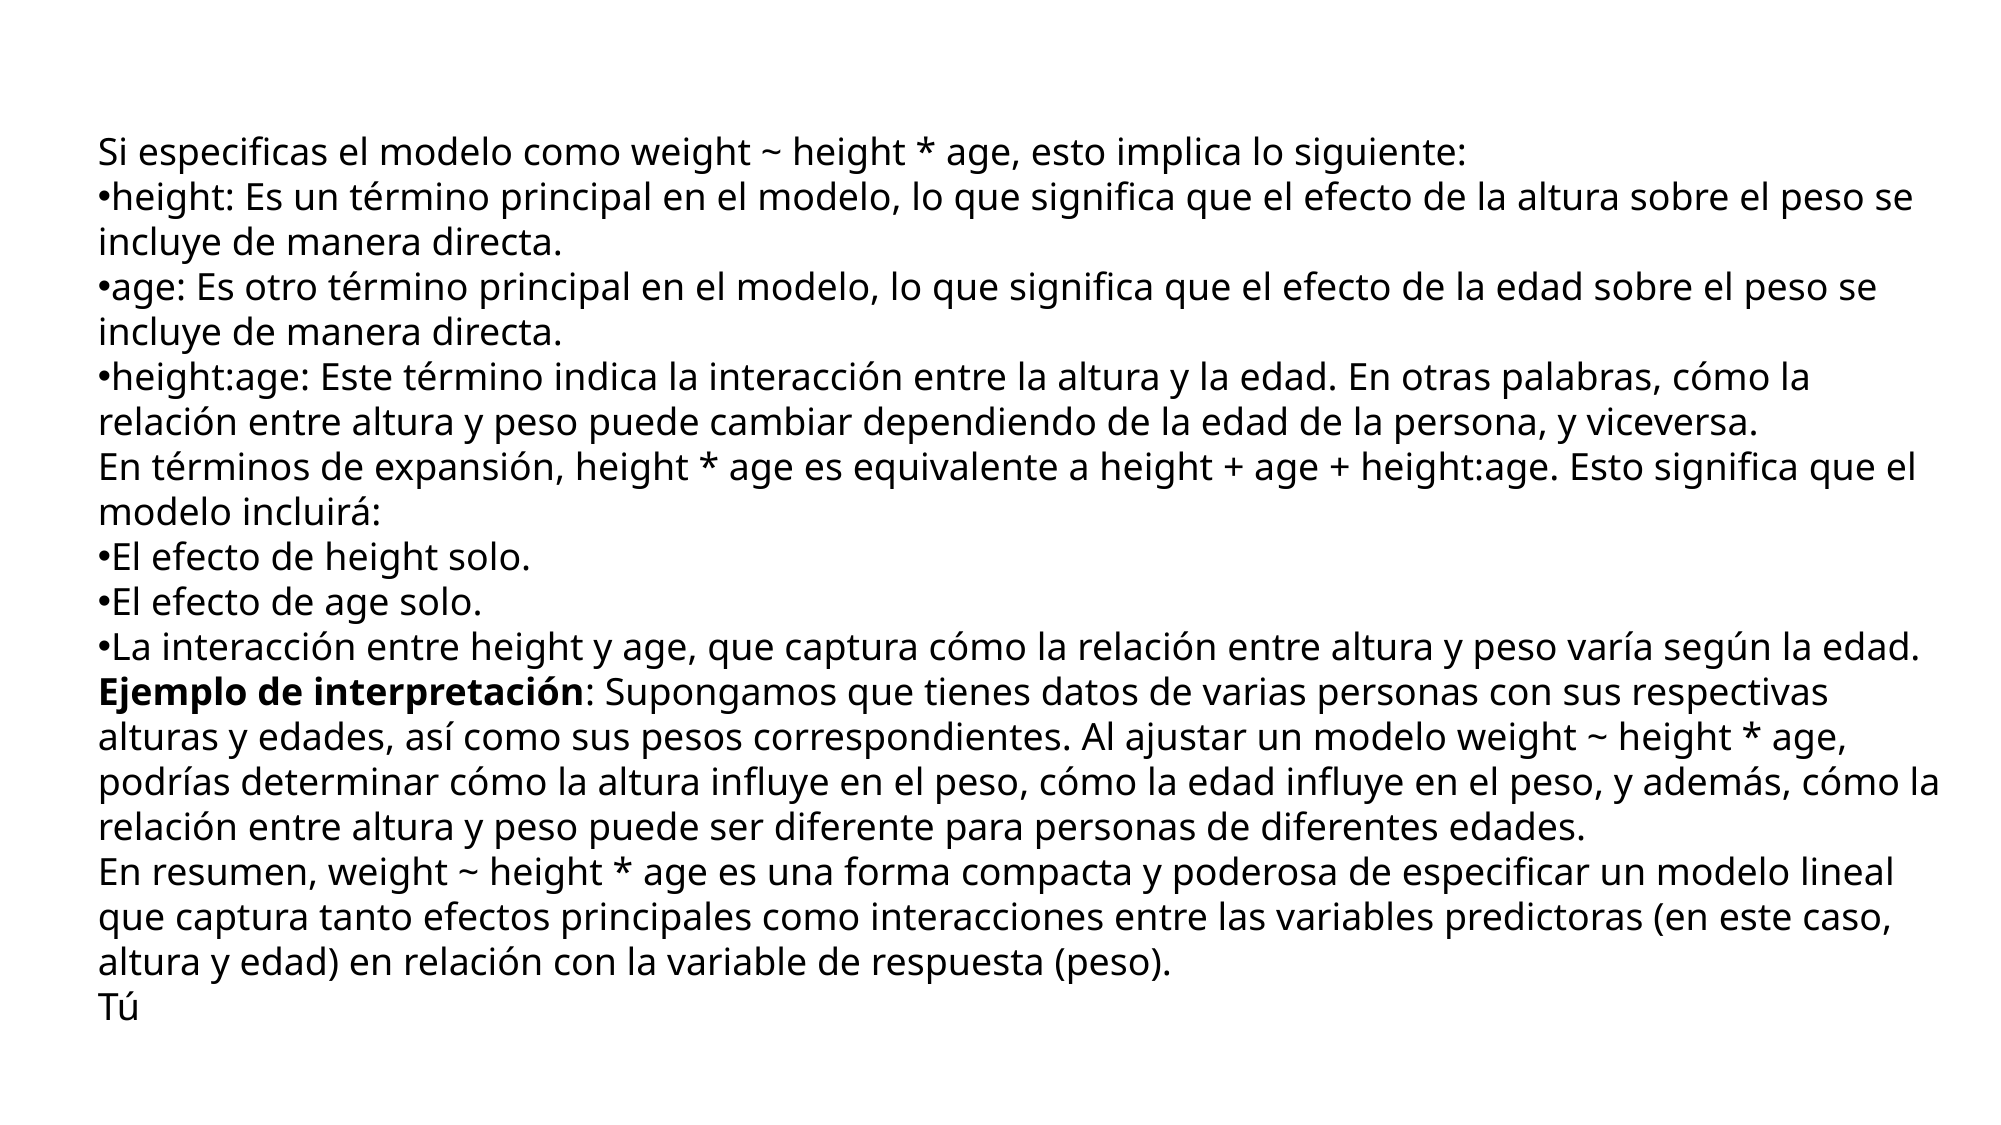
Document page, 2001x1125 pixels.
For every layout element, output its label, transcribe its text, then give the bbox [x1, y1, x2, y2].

text_box Si especificas el modelo como weight ~ height * age, esto implica lo siguiente: height: Es un término principal en el modelo, lo que significa que el efecto de la altura sobre el peso se incluye de manera directa. age: Es otro término principal en el modelo, lo que significa que el efecto de la edad sobre el peso se incluye de manera directa. height:age: Este término indica la interacción entre la altura y la edad. En otras palabras, cómo la relación entre altura y peso puede cambiar dependiendo de la edad de la persona, y viceversa. En términos de expansión, height * age es equivalente a height + age + height:age. Esto significa que el modelo incluirá: El efecto de height solo. El efecto de age solo. La interacción entre height y age, que captura cómo la relación entre altura y peso varía según la edad. Ejemplo de interpretación: Supongamos que tienes datos de varias personas con sus respectivas alturas y edades, así como sus pesos correspondientes. Al ajustar un modelo weight ~ height * age, podrías determinar cómo la altura influye en el peso, cómo la edad influye en el peso, y además, cómo la relación entre altura y peso puede ser diferente para personas de diferentes edades. En resumen, weight ~ height * age es una forma compacta y poderosa de especificar un modelo lineal que captura tanto efectos principales como interacciones entre las variables predictoras (en este caso, altura y edad) en relación con la variable de respuesta (peso). Tú [83, 121, 1976, 1036]
